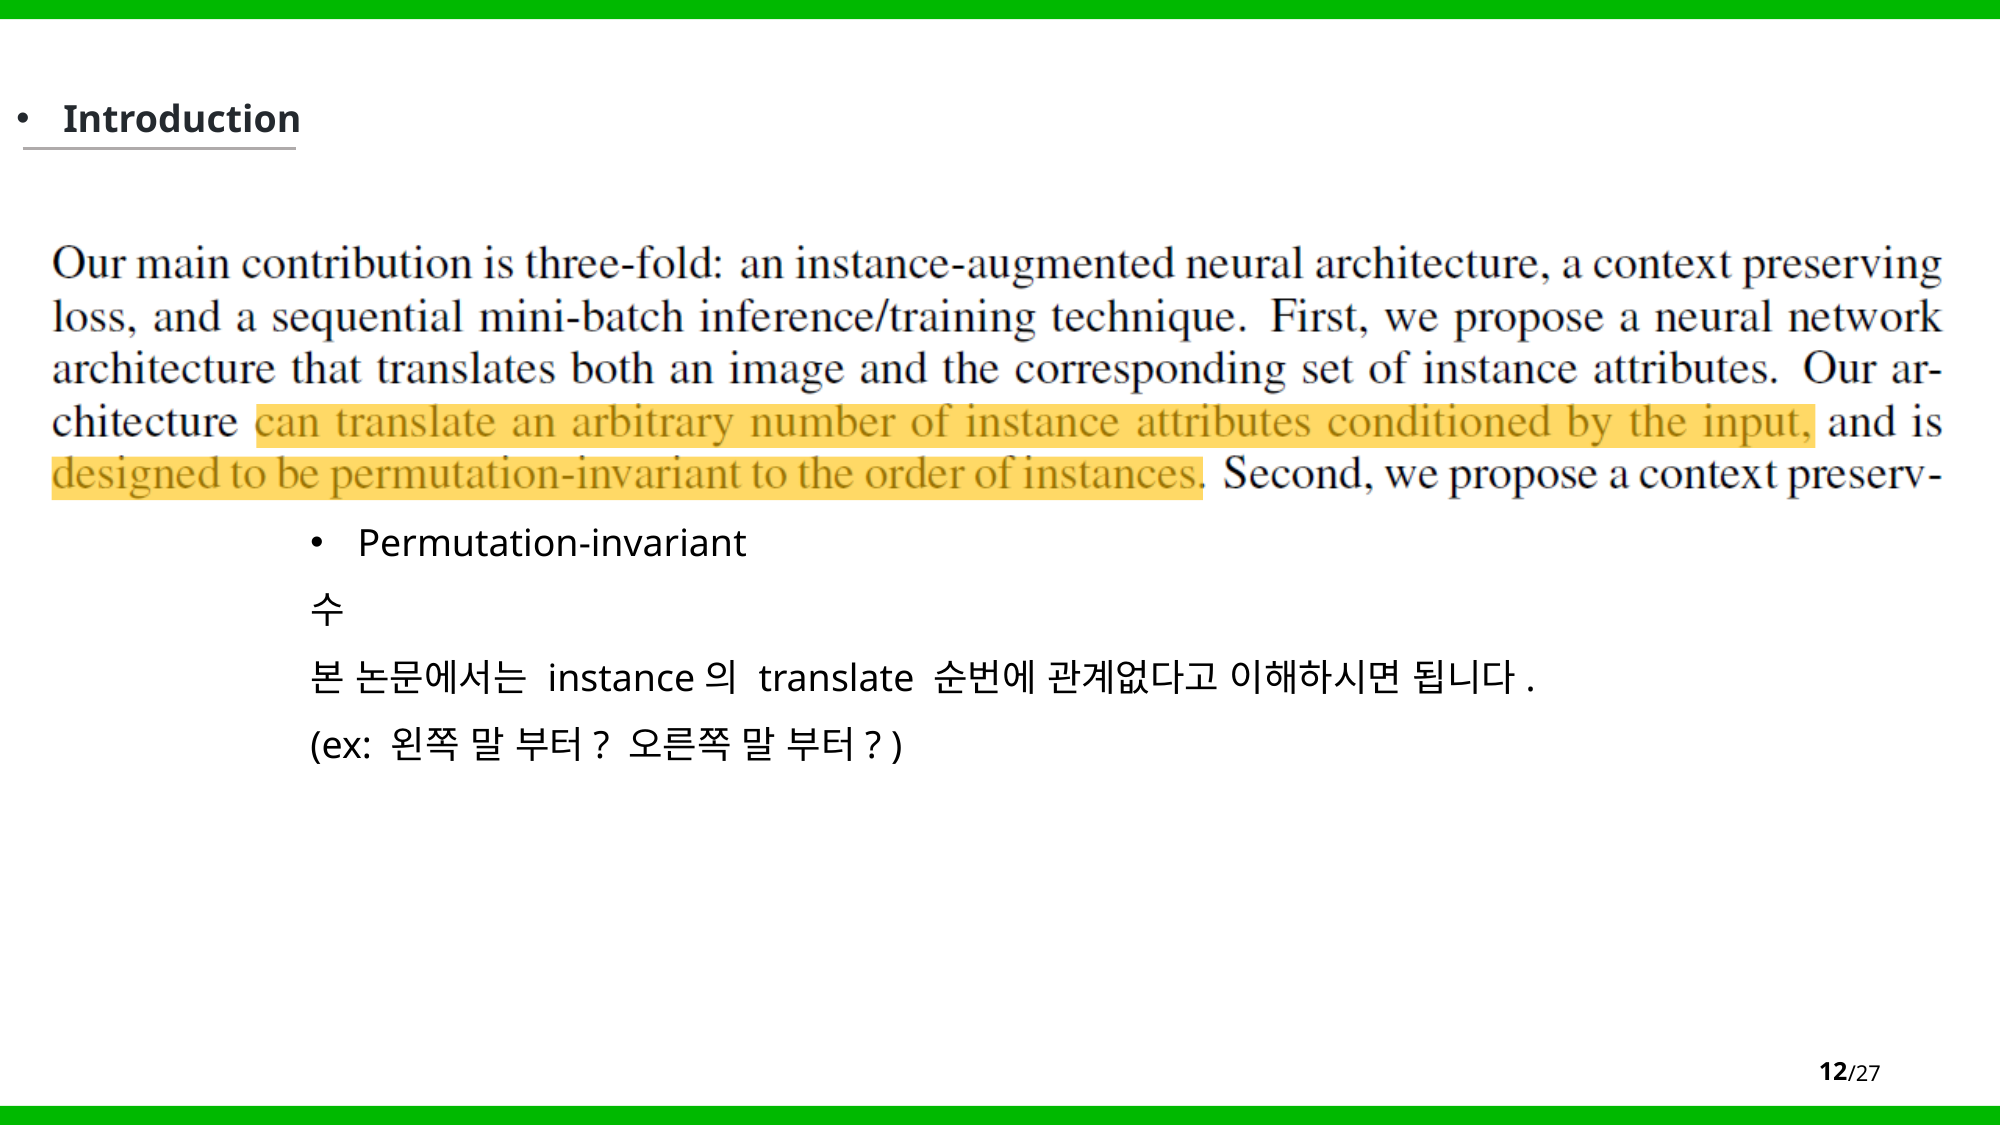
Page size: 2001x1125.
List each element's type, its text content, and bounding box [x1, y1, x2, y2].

text_box [500, 509, 1500, 570]
picture [38, 222, 1962, 509]
text_box Introduction [1, 87, 317, 148]
